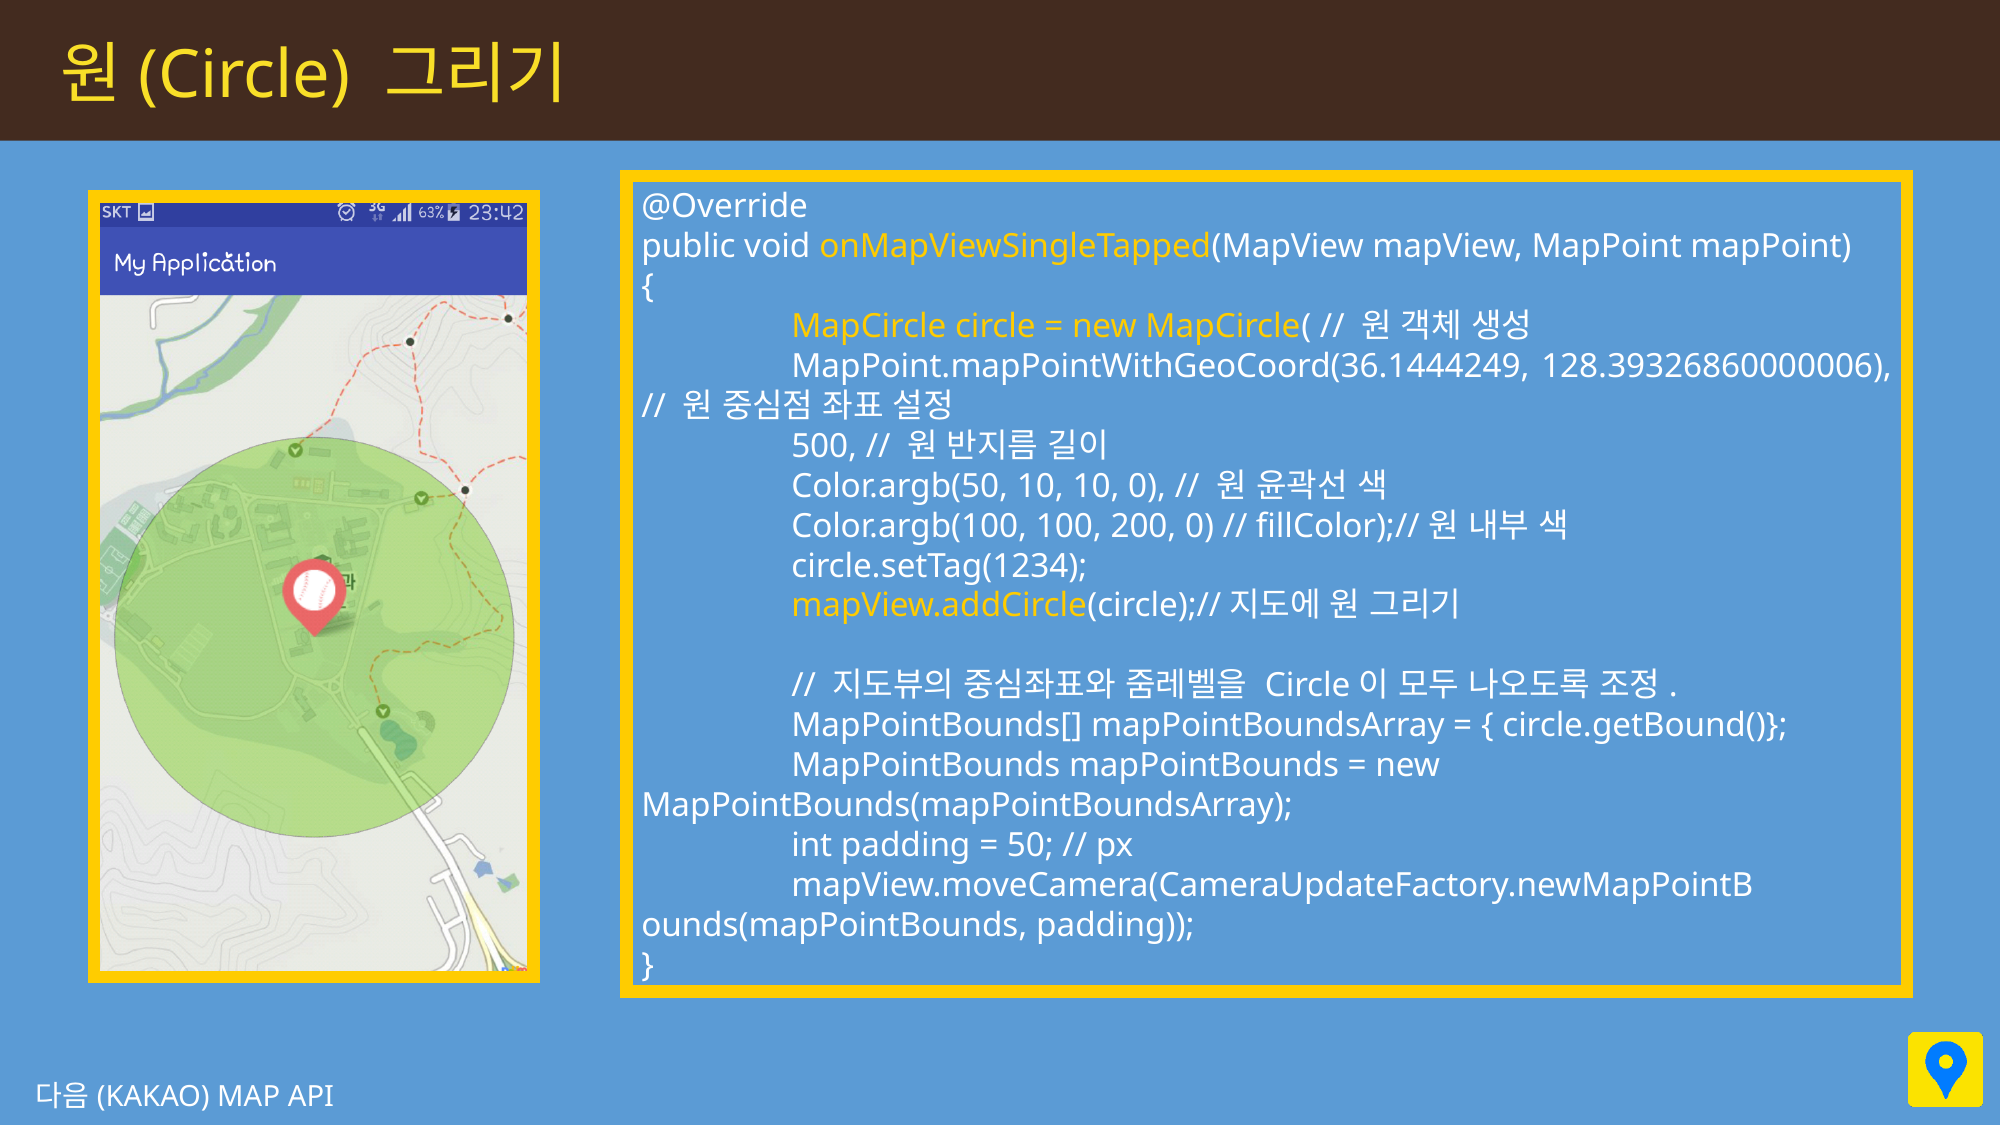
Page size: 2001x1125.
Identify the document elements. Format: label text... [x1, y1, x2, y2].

text_box @Override public void onMapViewSingleTapped(MapView mapView, MapPoint mapPoint) { MapCircle circle = new MapCircle( // 원 객체 생성 MapPoint.mapPointWithGeoCoord(36.1444249, 128.39326860000006), // 원 중심점 좌표 설정 500, // 원 반지름 길이 Color.argb(50, 10, 10, 0), // 원 윤곽선 색 Color.argb(100, 100, 200, 0) // fillColor);//원 내부 색 circle.setTag(1234); mapView.addCircle(circle);//지도에 원 그리기 // 지도뷰의 중심좌표와 줌레벨을 Circle이 모두 나오도록 조정. MapPointBounds[] mapPointBoundsArray = { circle.getBound()}; MapPointBounds mapPointBounds = new MapPointBounds(mapPointBoundsArray); int padding = 50; // px mapView.moveCamera(CameraUpdateFactory.newMapPointB ounds(mapPointBounds, padding)); } [625, 175, 1908, 992]
text_box [0, 142, 2000, 1125]
text_box 원(Circle) 그리기 [0, 0, 2000, 142]
picture [1908, 1032, 1983, 1107]
picture [93, 196, 534, 979]
text_box 다음(KAKAO) MAP API [10, 1069, 360, 1120]
